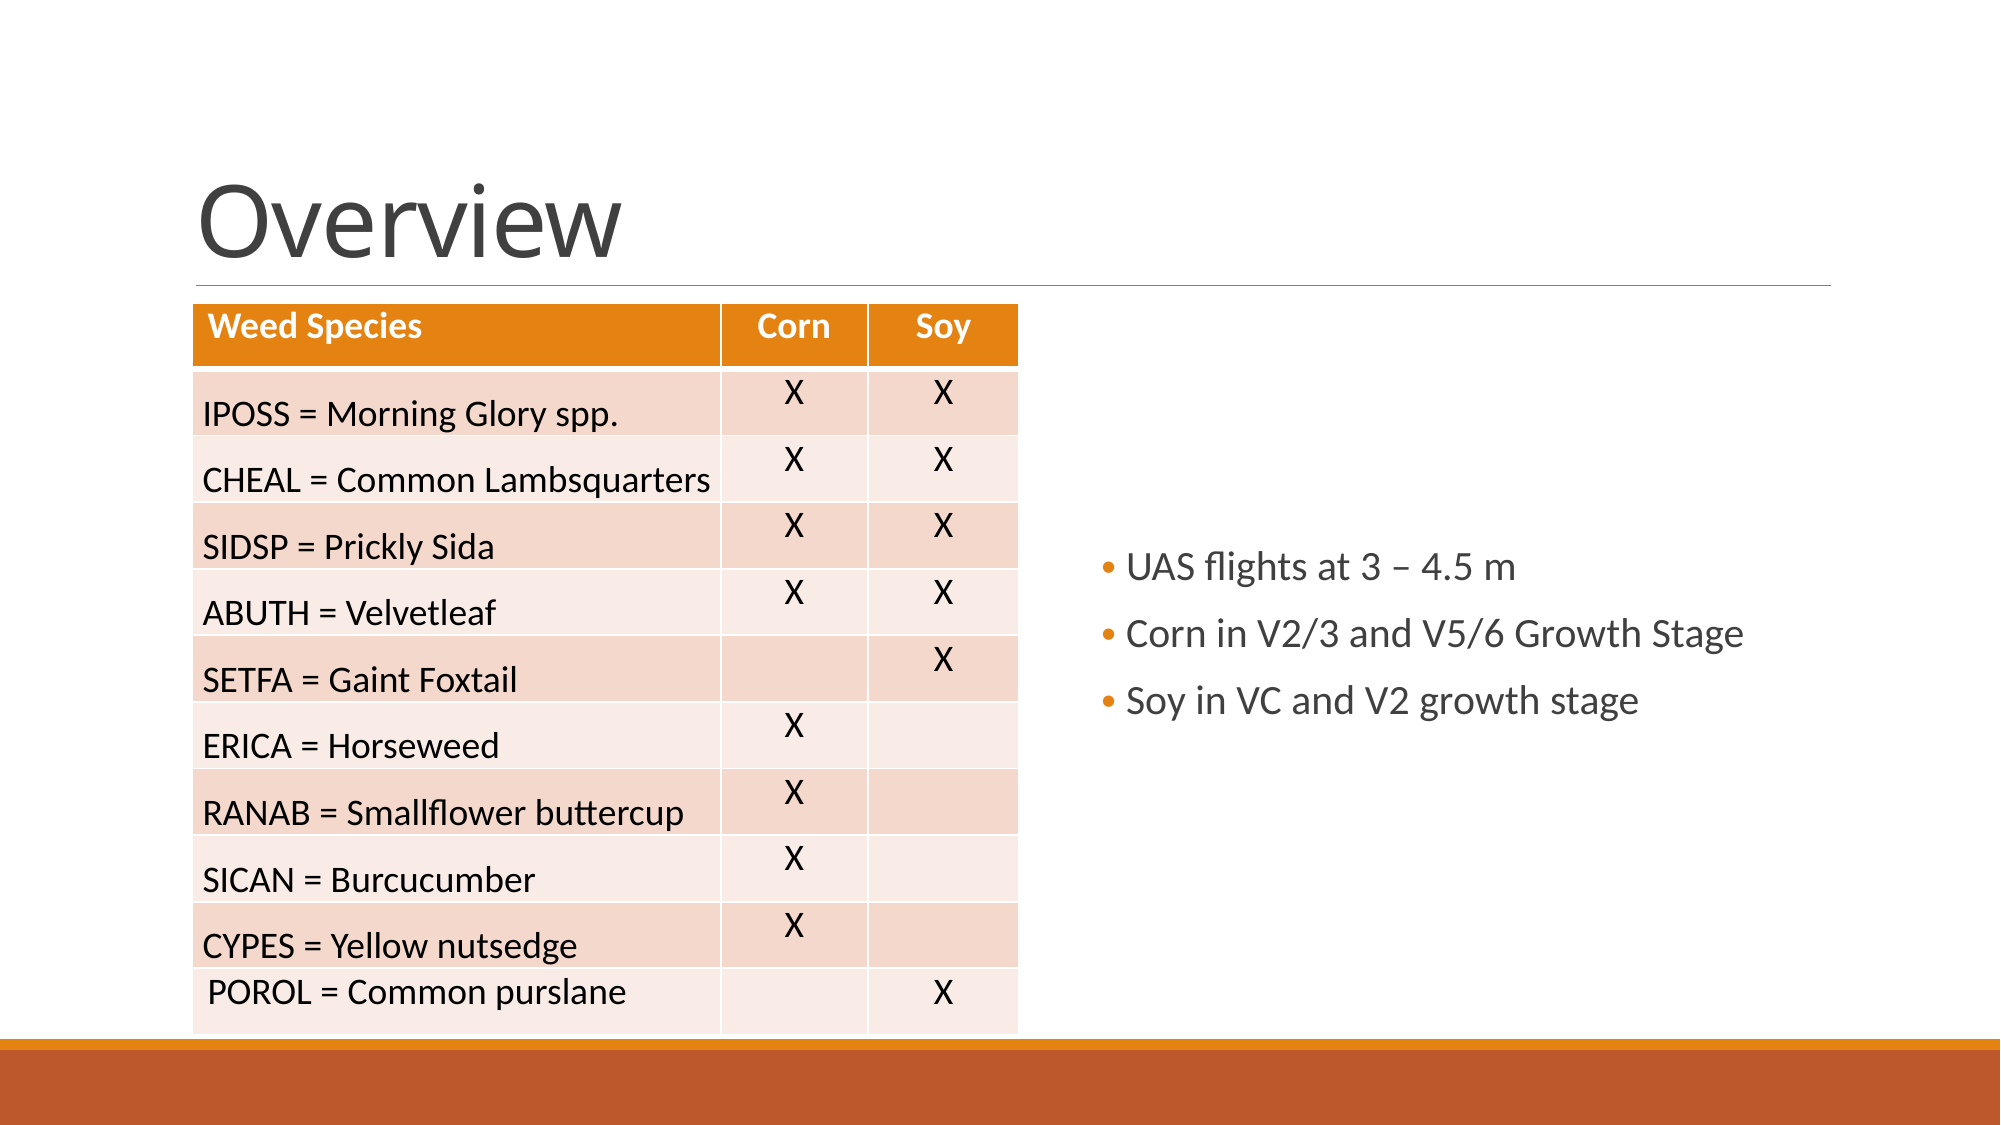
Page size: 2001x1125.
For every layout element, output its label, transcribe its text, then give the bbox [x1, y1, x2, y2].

table_cell X [869, 969, 1018, 1034]
table_cell X [722, 372, 867, 435]
table_cell X [869, 503, 1018, 568]
table_cell [869, 703, 1018, 768]
table_cell X [722, 703, 867, 768]
table_cell SETFA = Gaint Foxtail [193, 636, 720, 701]
title Overview [180, 47, 1830, 285]
table_cell POROL = Common purslane [193, 969, 720, 1034]
table_cell [869, 836, 1018, 901]
table_header Soy [869, 304, 1018, 366]
table_cell ABUTH = Velvetleaf [193, 570, 720, 634]
table_cell X [722, 769, 867, 834]
table_cell X [722, 903, 867, 967]
table_cell [869, 903, 1018, 967]
table_cell RANAB = Smallflower buttercup [193, 769, 720, 834]
table_cell CHEAL = Common Lambsquarters [193, 436, 720, 501]
table_cell [722, 969, 867, 1034]
table_cell X [869, 372, 1018, 435]
table_cell X [869, 436, 1018, 501]
table_cell X [722, 436, 867, 501]
table_cell X [869, 636, 1018, 701]
table_cell SIDSP = Prickly Sida [193, 503, 720, 568]
table_cell X [722, 570, 867, 634]
table_cell X [869, 570, 1018, 634]
table_header Corn [722, 304, 867, 366]
table_cell CYPES = Yellow nutsedge [193, 903, 720, 967]
table_cell ERICA = Horseweed [193, 703, 720, 768]
table_cell SICAN = Burcucumber [193, 836, 720, 901]
table_cell [869, 769, 1018, 834]
table_header Weed Species [193, 304, 720, 366]
table_cell IPOSS = Morning Glory spp. [193, 372, 720, 435]
list UAS flights at 3 – 4.5 m Corn in V2/3 and V5/6 Growth Stage Soy in VC and V2 growth stage [1101, 543, 1875, 757]
table_cell X [722, 503, 867, 568]
table_cell X [722, 836, 867, 901]
table_cell [722, 636, 867, 701]
